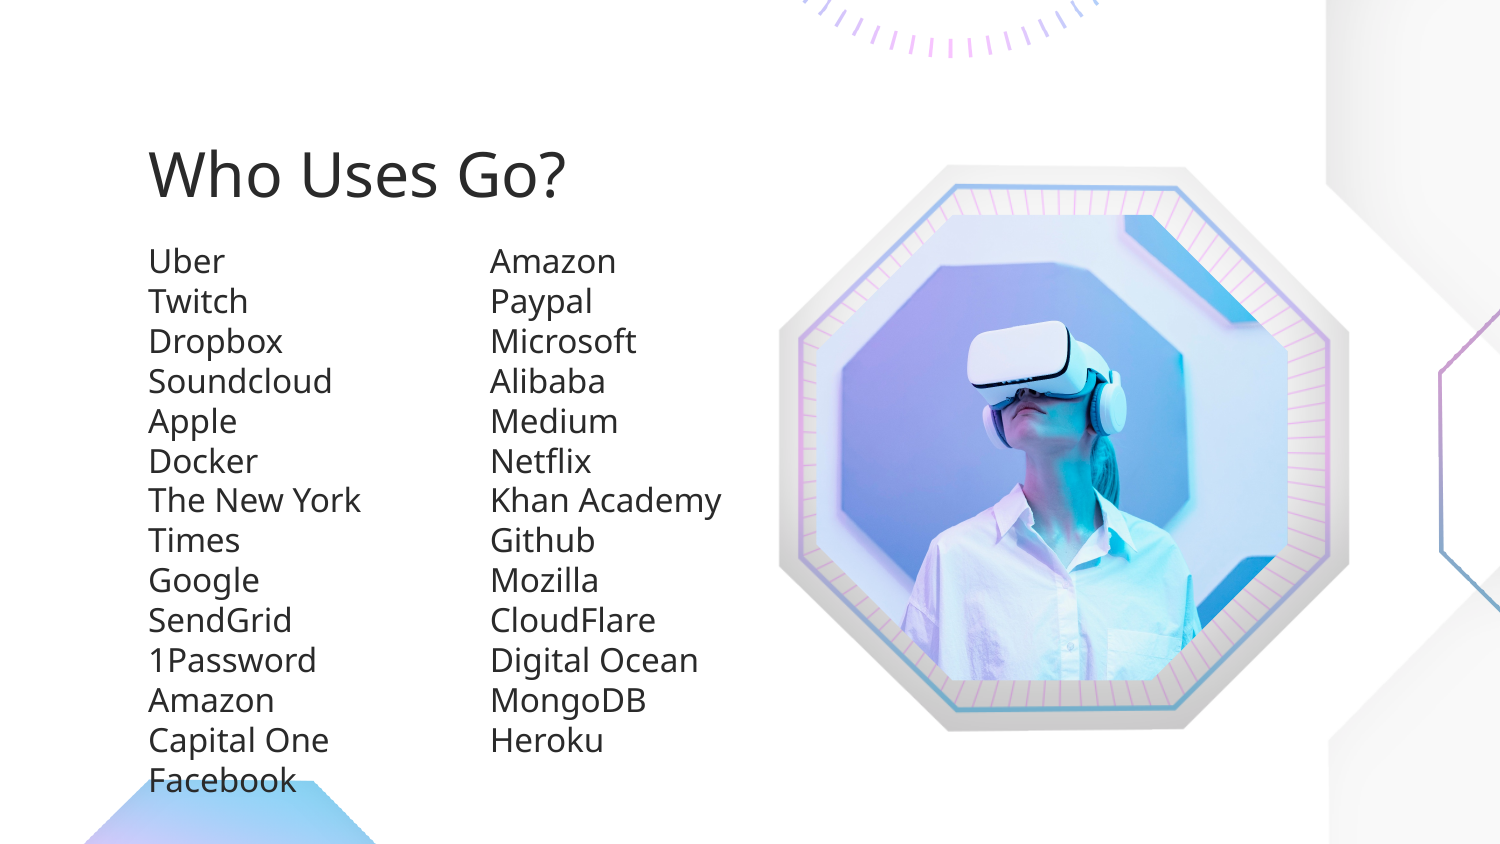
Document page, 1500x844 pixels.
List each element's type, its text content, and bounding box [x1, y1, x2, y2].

subtitle Amazon Paypal Microsoft Alibaba Medium Netflix Khan Academy Github Mozilla CloudFlare Digital Ocean MongoDB Heroku [474, 225, 794, 844]
picture [30, 776, 133, 844]
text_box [1310, 0, 1500, 844]
picture [714, 0, 1189, 69]
title Who Uses Go? [133, 131, 838, 226]
subtitle Uber Twitch Dropbox Soundcloud Apple Docker The New York Times Google SendGrid 1Password Amazon Capital One Facebook [133, 226, 452, 844]
picture [768, 156, 1310, 740]
